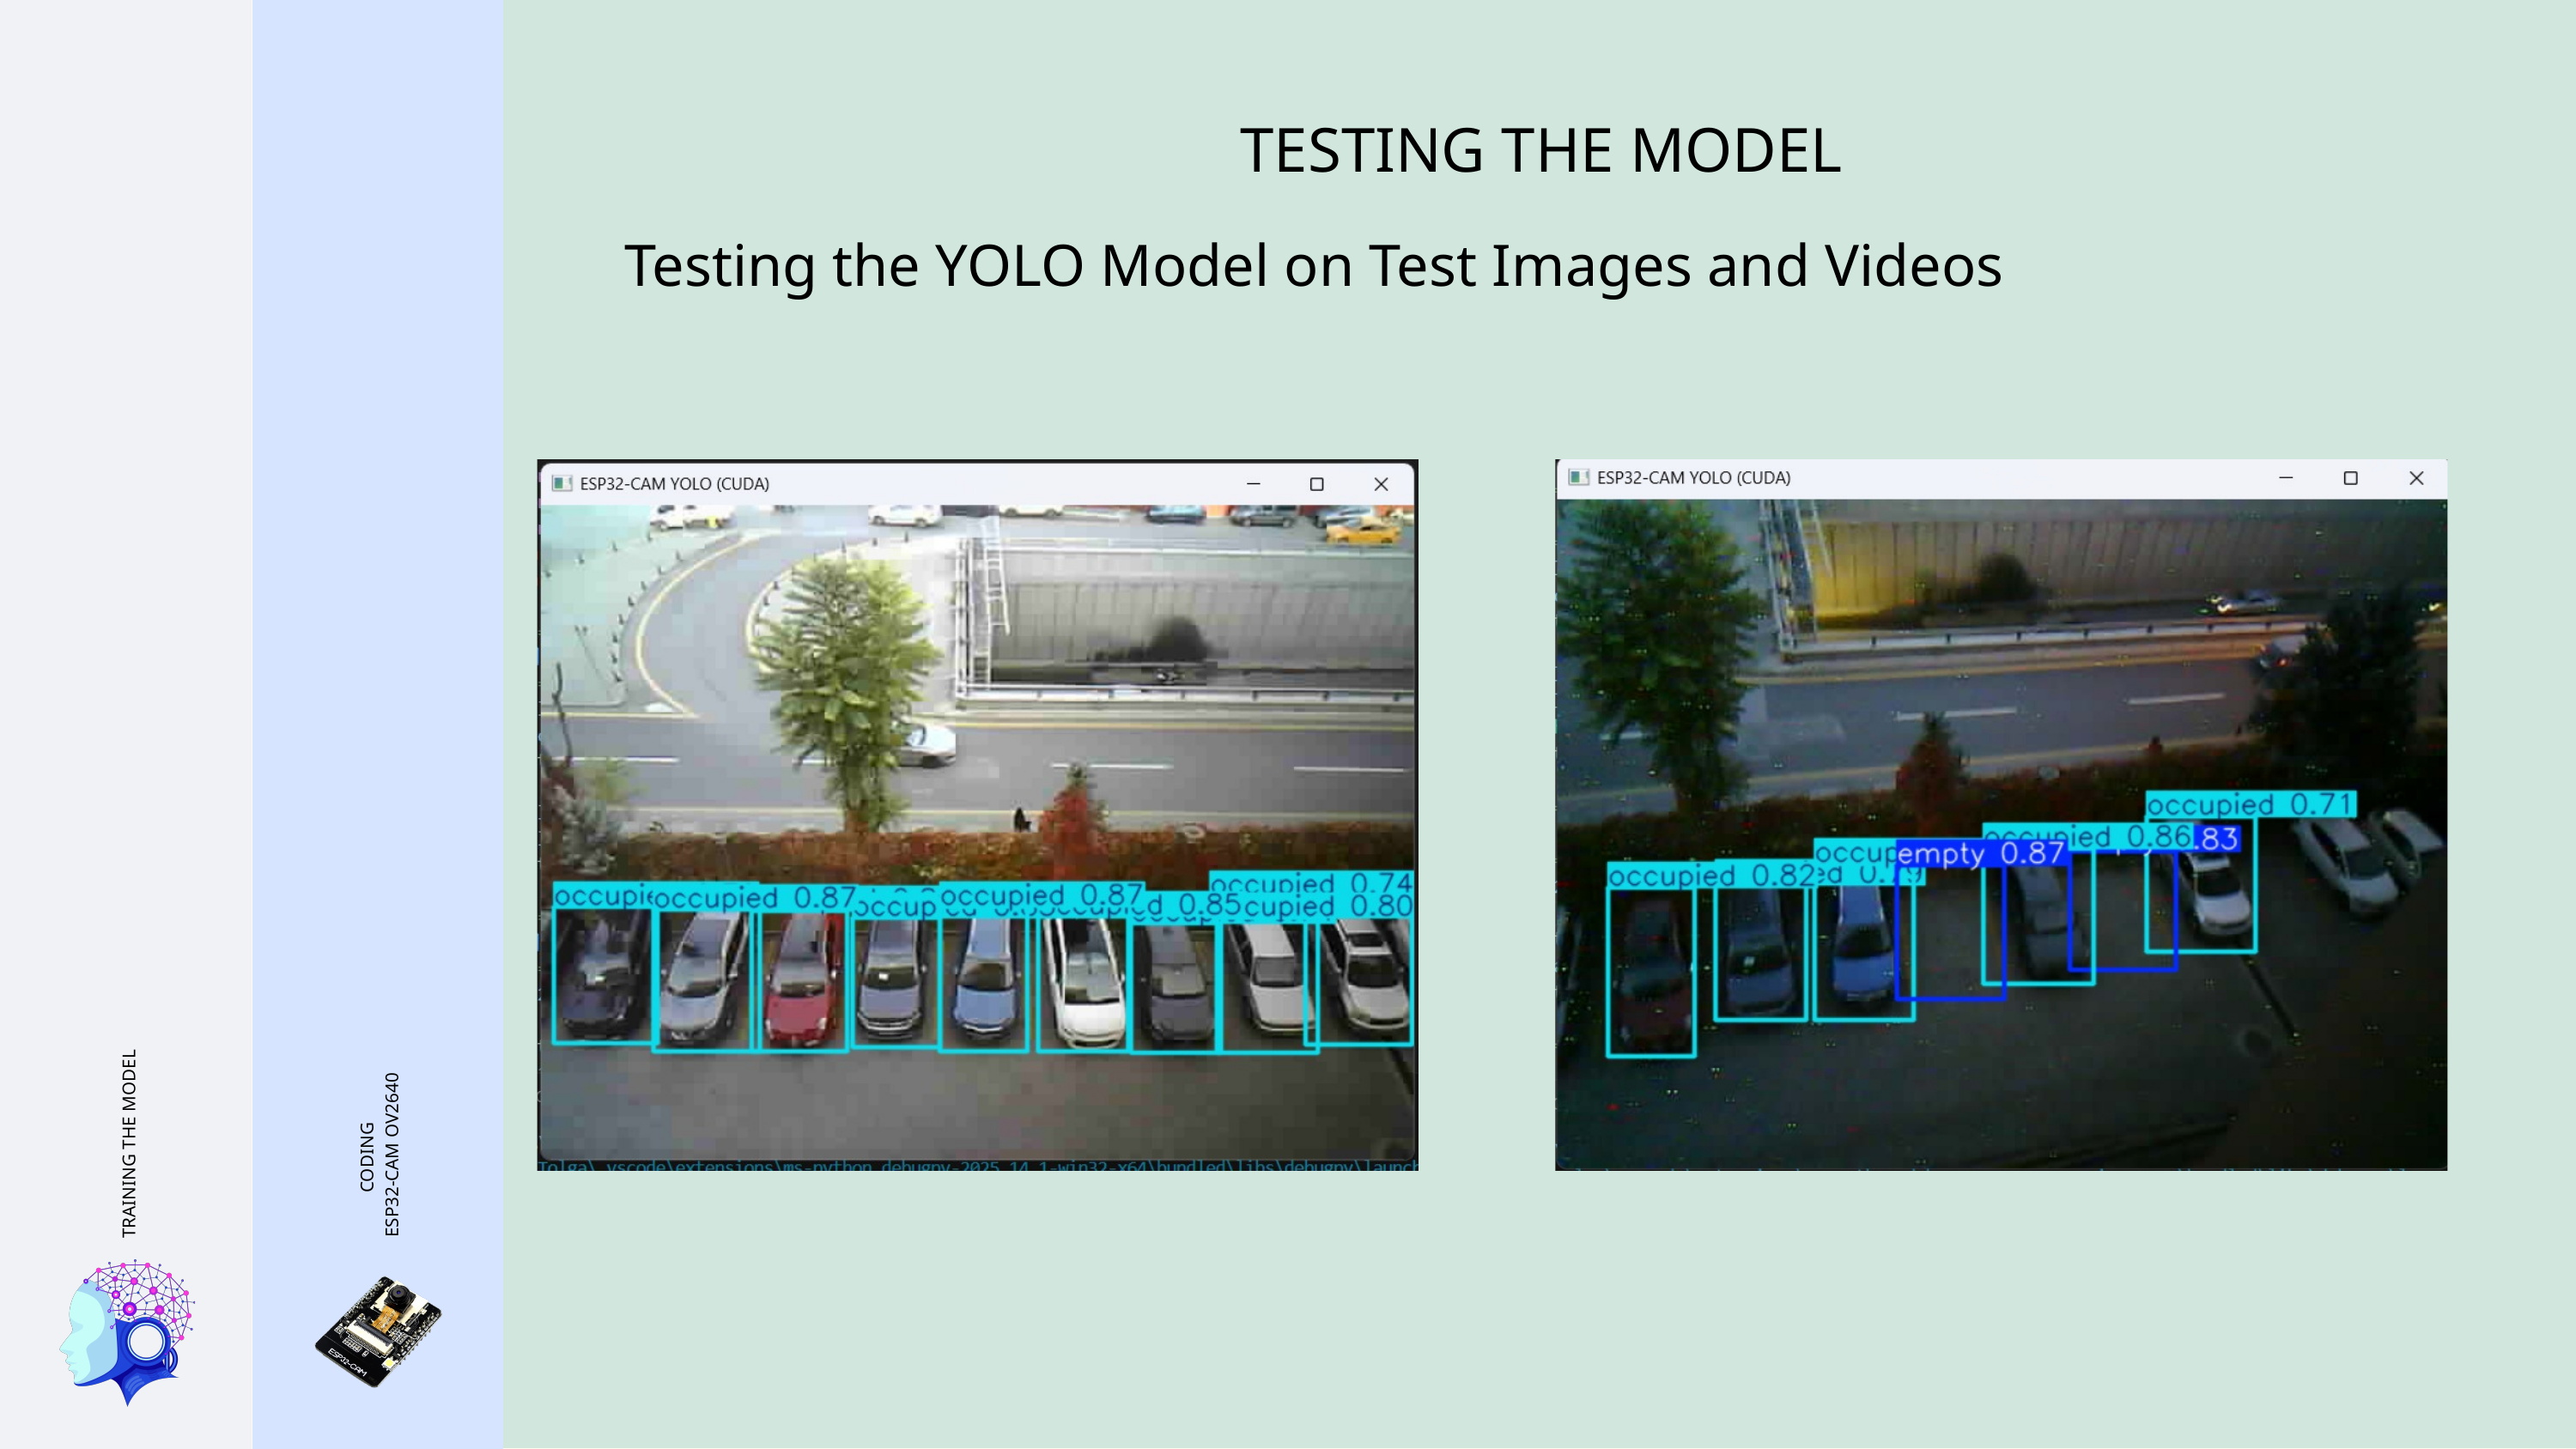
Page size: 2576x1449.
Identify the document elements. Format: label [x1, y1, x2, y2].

text_box [0, 0, 251, 1449]
text_box [252, 0, 504, 1449]
text_box [506, 0, 2576, 1449]
